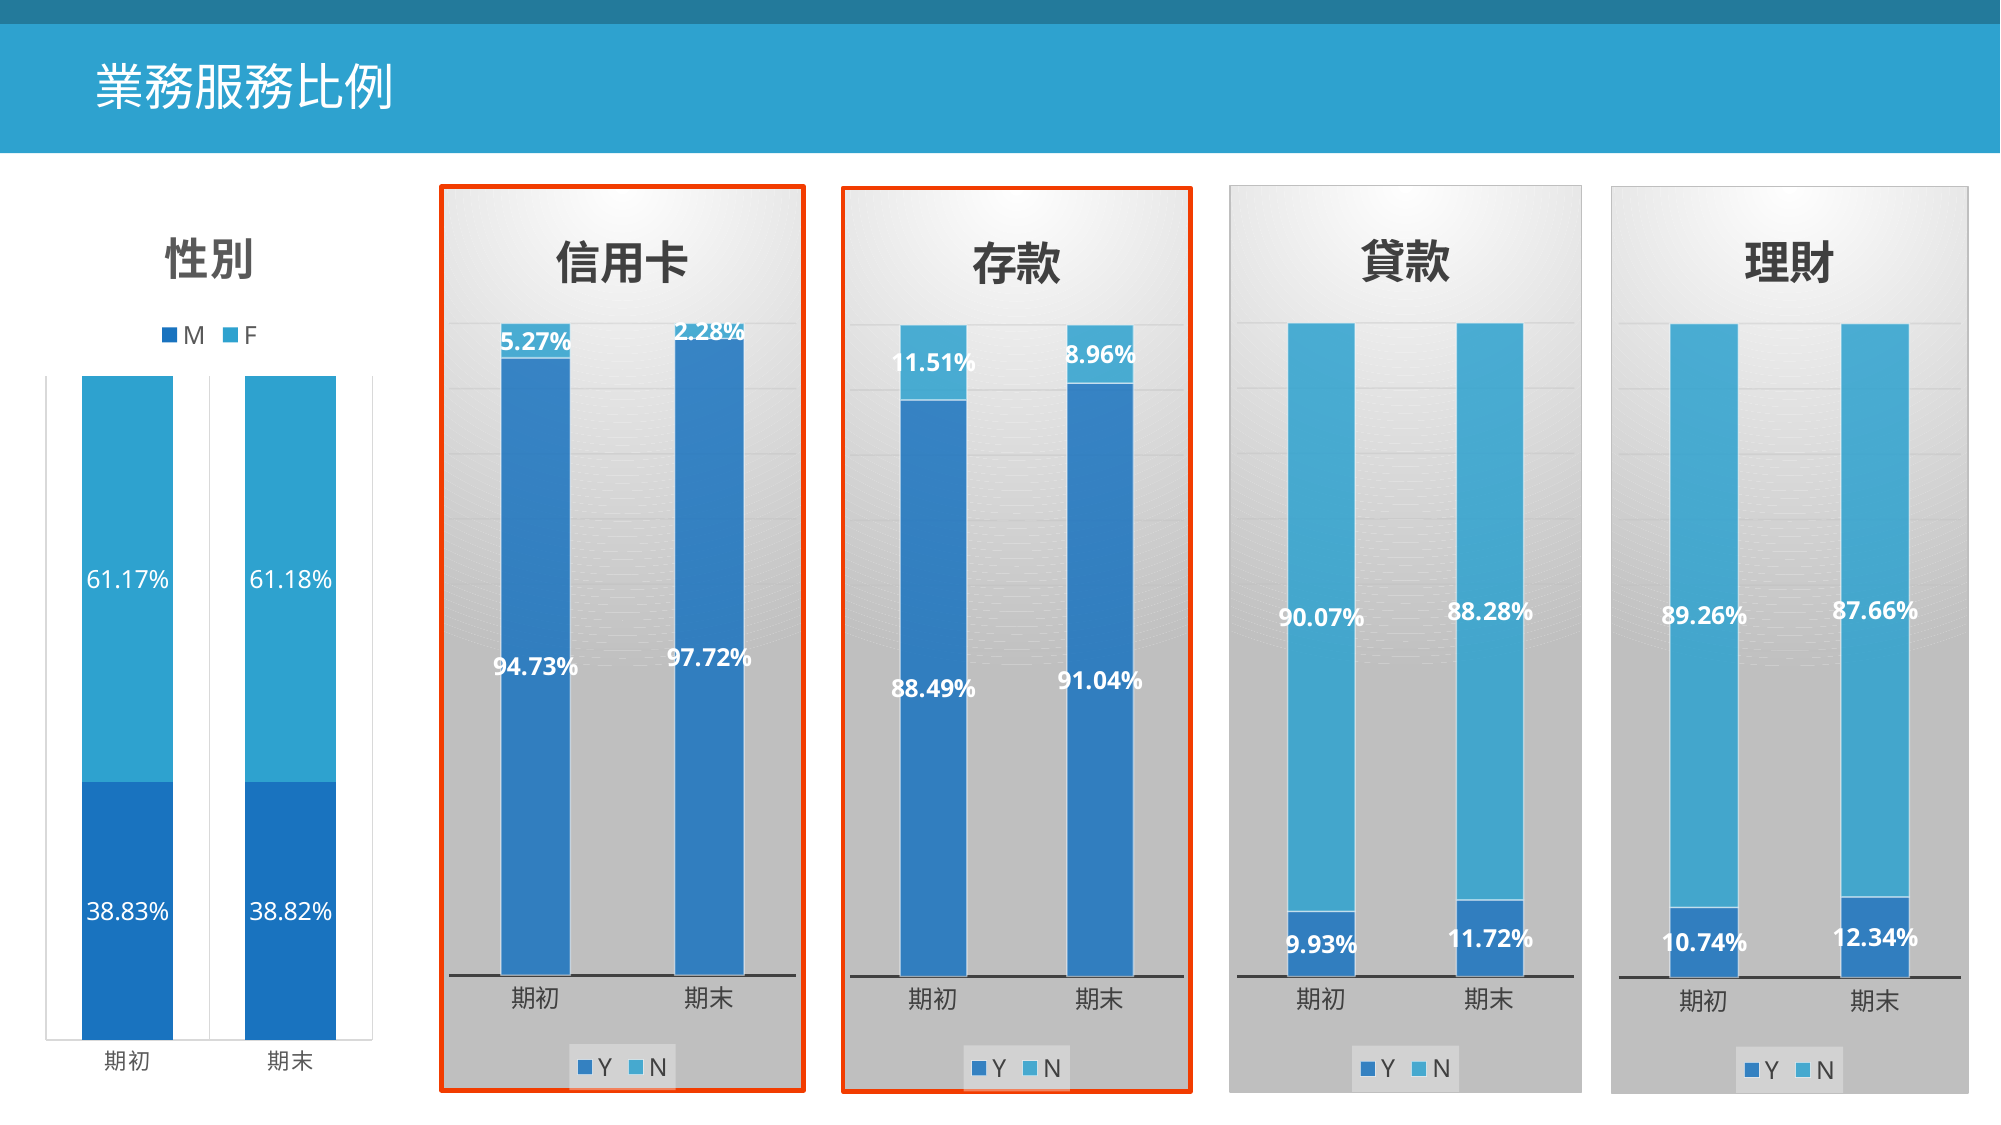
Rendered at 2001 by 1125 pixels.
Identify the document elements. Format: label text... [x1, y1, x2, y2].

list 業務服務比例 [79, 41, 951, 130]
chart [840, 185, 1193, 1094]
chart [1610, 185, 1969, 1094]
chart [1229, 184, 1583, 1093]
chart [439, 184, 806, 1093]
chart [39, 185, 380, 1094]
